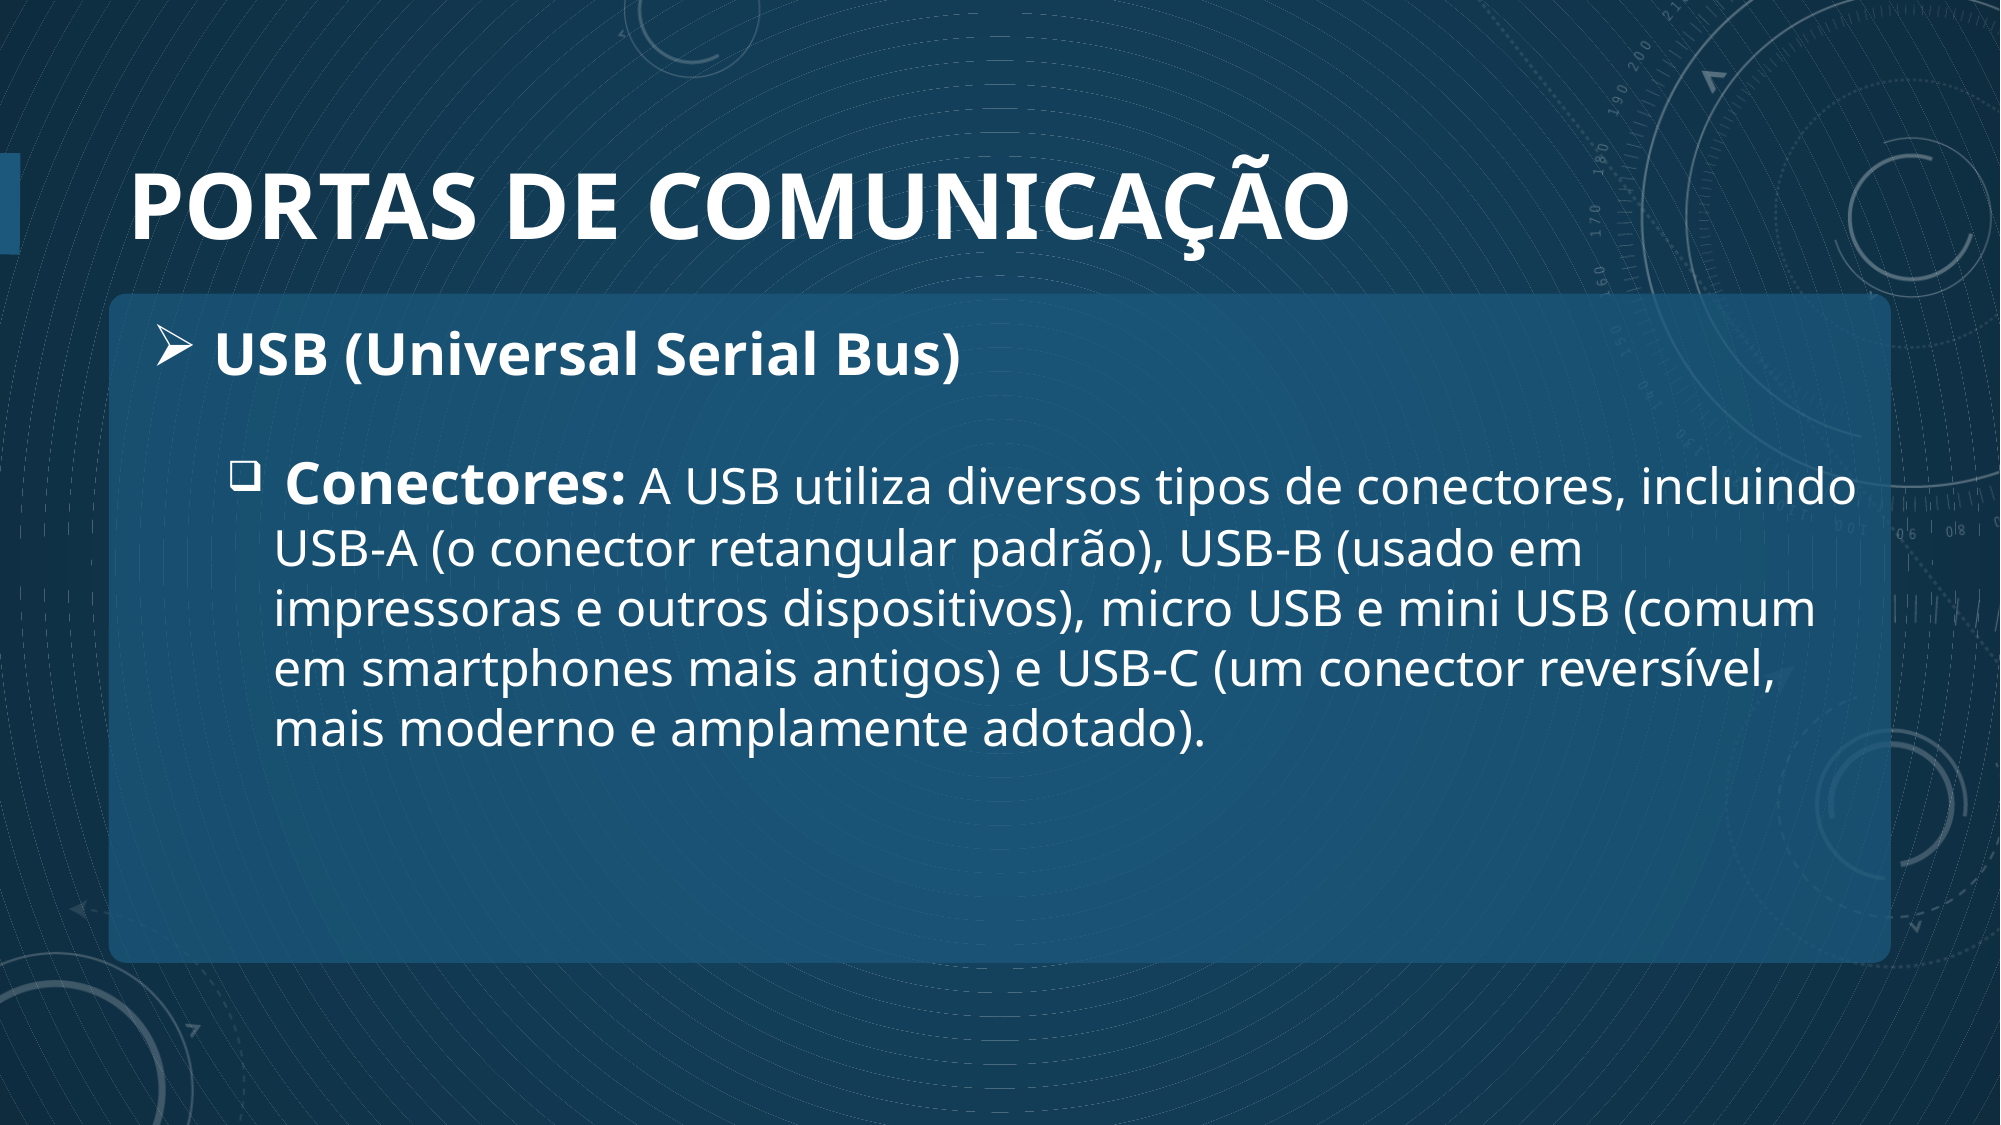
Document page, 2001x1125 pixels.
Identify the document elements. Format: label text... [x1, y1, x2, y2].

title Portas de comunicação [112, 99, 1891, 307]
picture [0, 0, 2000, 1125]
list USB (Universal Serial Bus) Conectores: A USB utiliza diversos tipos de conectores, incluindo USB-A (o conector retangular padrão), USB-B (usado em impressoras e outros dispositivos), micro USB e mini USB (comum em smartphones mais antigos) e USB-C (um conector reversível, mais moderno e amplamente adotado). [134, 307, 1881, 945]
